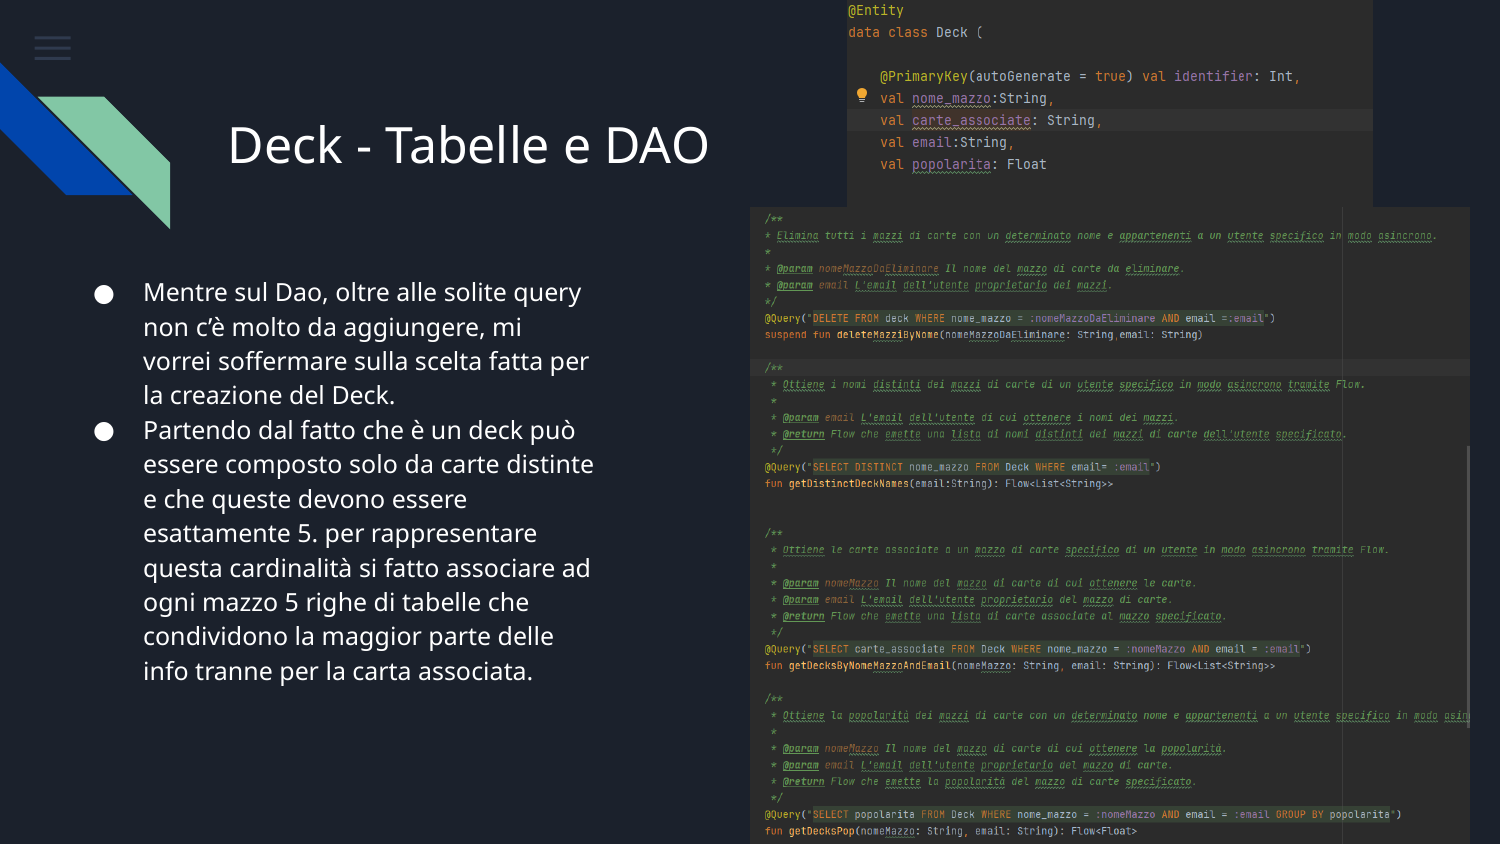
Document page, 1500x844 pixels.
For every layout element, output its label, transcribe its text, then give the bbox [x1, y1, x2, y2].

title Deck - Tabelle e DAO [212, 68, 841, 219]
picture [749, 0, 1471, 844]
list Mentre sul Dao, oltre alle solite query non c’è molto da aggiungere, mi vorrei soffermare sulla scelta fatta per la creazione del Deck. Partendo dal fatto che è un deck può essere composto solo da carte distinte e che queste devono essere esattamente 5. per rappresentare questa cardinalità si fatto associare ad ogni mazzo 5 righe di tabelle che condividono la maggior parte delle info tranne per la carta associata. [53, 257, 612, 735]
